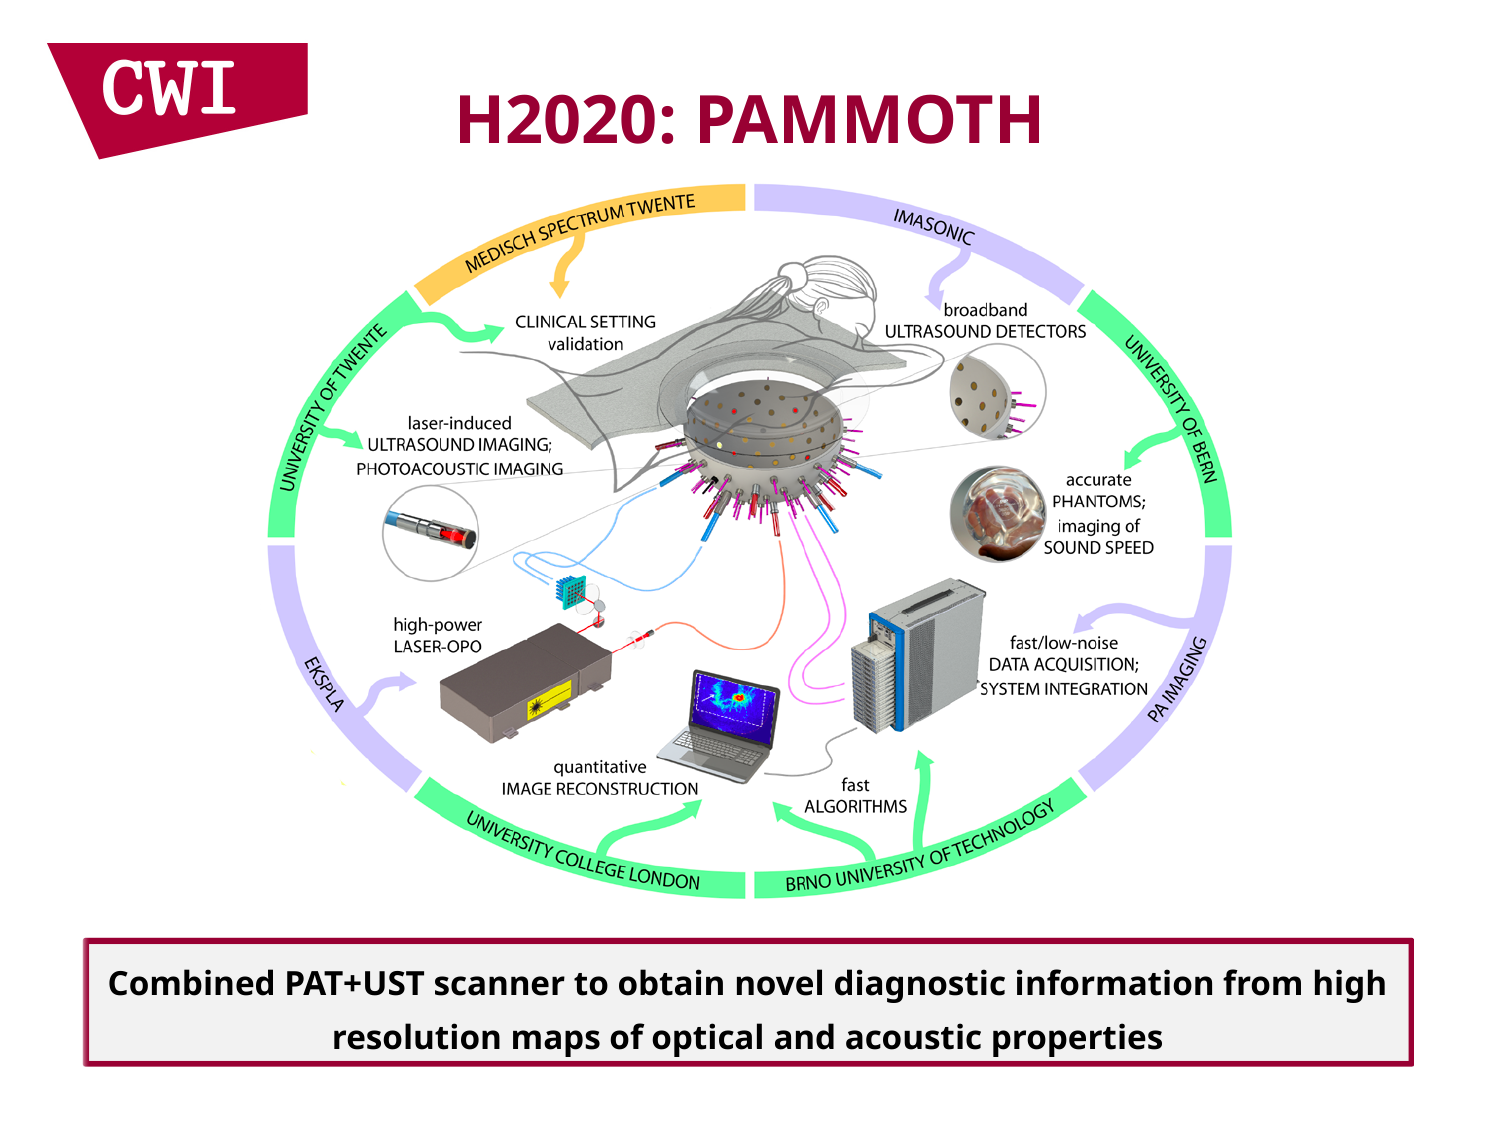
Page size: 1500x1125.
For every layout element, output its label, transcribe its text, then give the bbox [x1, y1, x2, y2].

title H2020: PAMMOTH [87, 54, 1413, 180]
picture [0, 0, 1500, 1125]
text_box Combined PAT+UST scanner to obtain novel diagnostic information from high resolution maps of optical and acoustic properties [91, 946, 1410, 1063]
